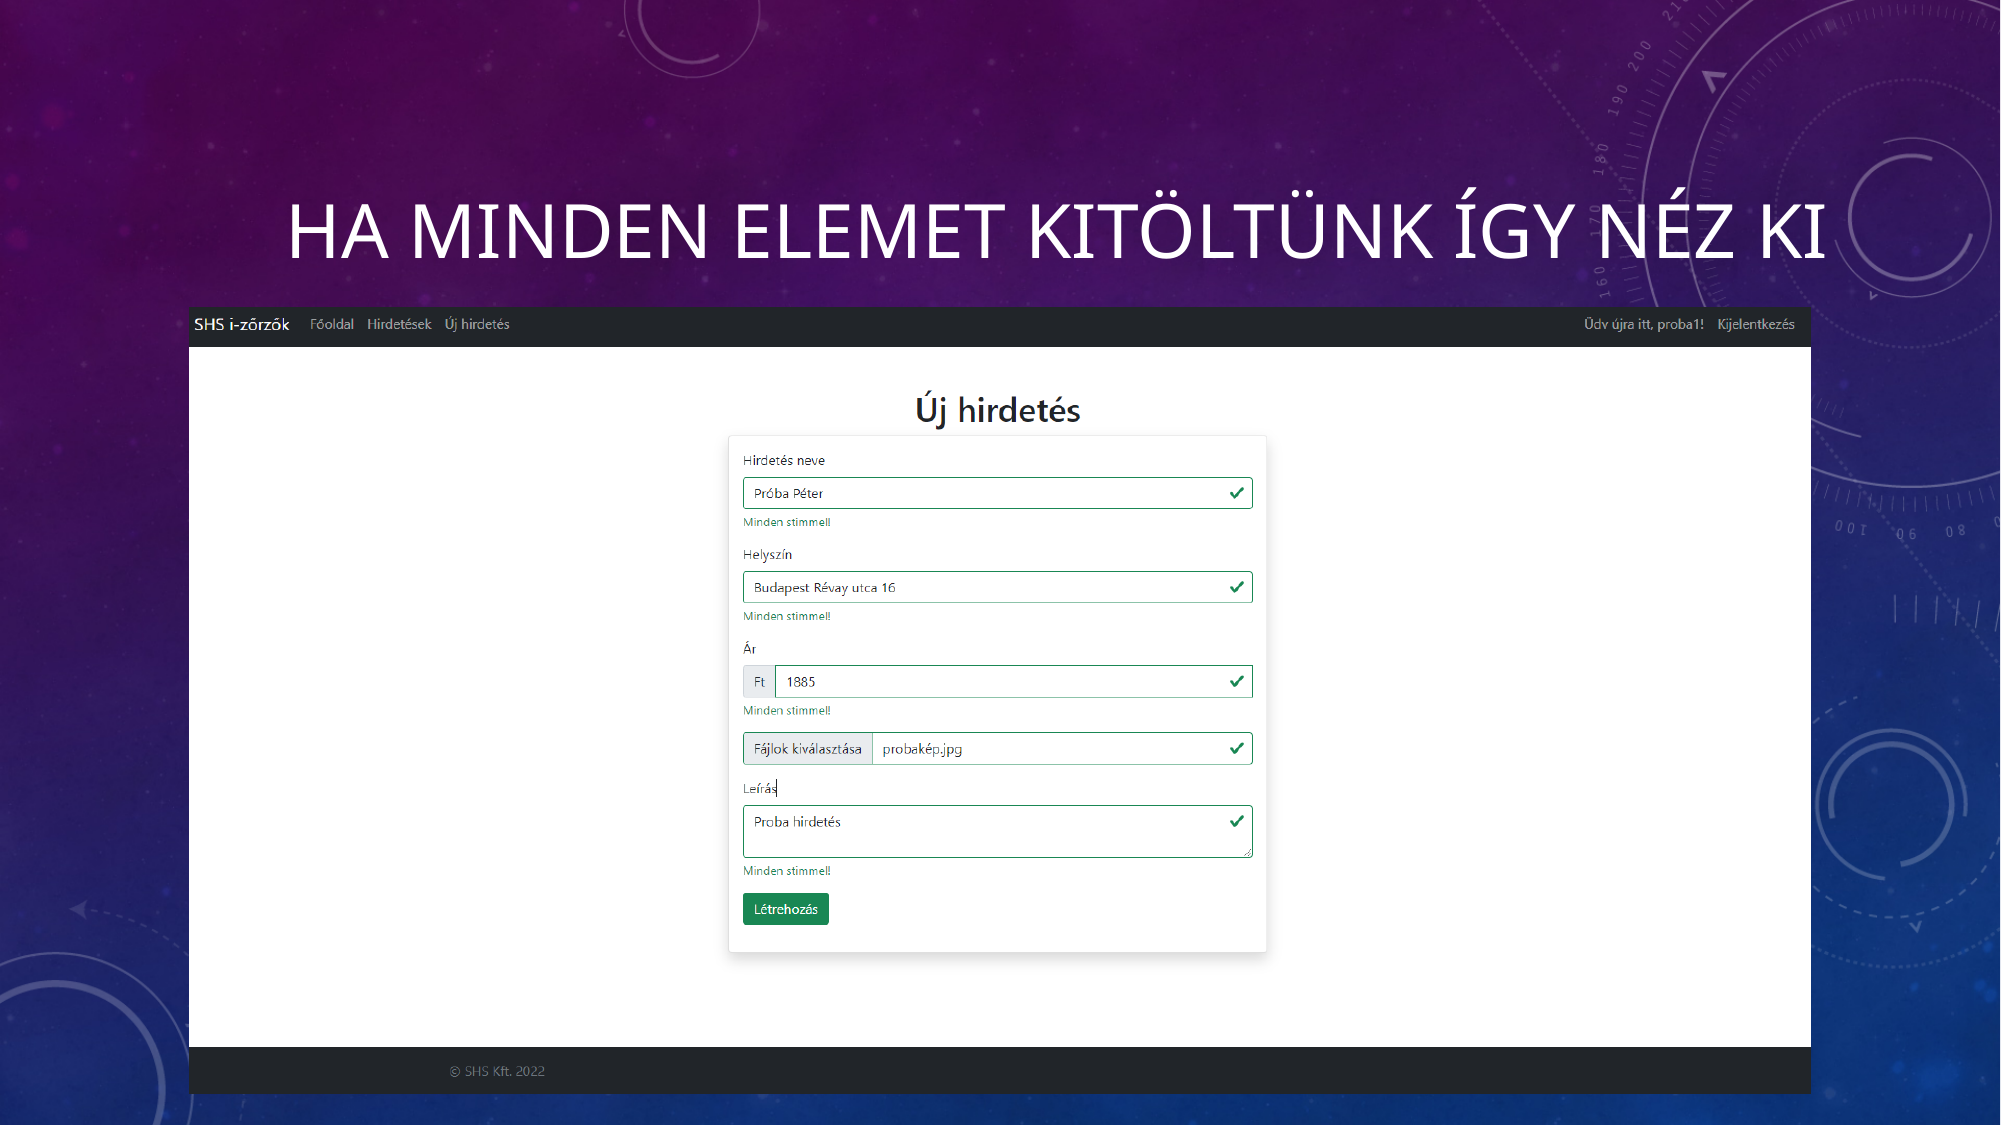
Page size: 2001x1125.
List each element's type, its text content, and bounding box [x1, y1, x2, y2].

title Ha minden elemet kitöltünk így néz ki [270, 109, 1933, 349]
picture [0, 0, 2001, 1125]
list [189, 306, 1811, 1094]
